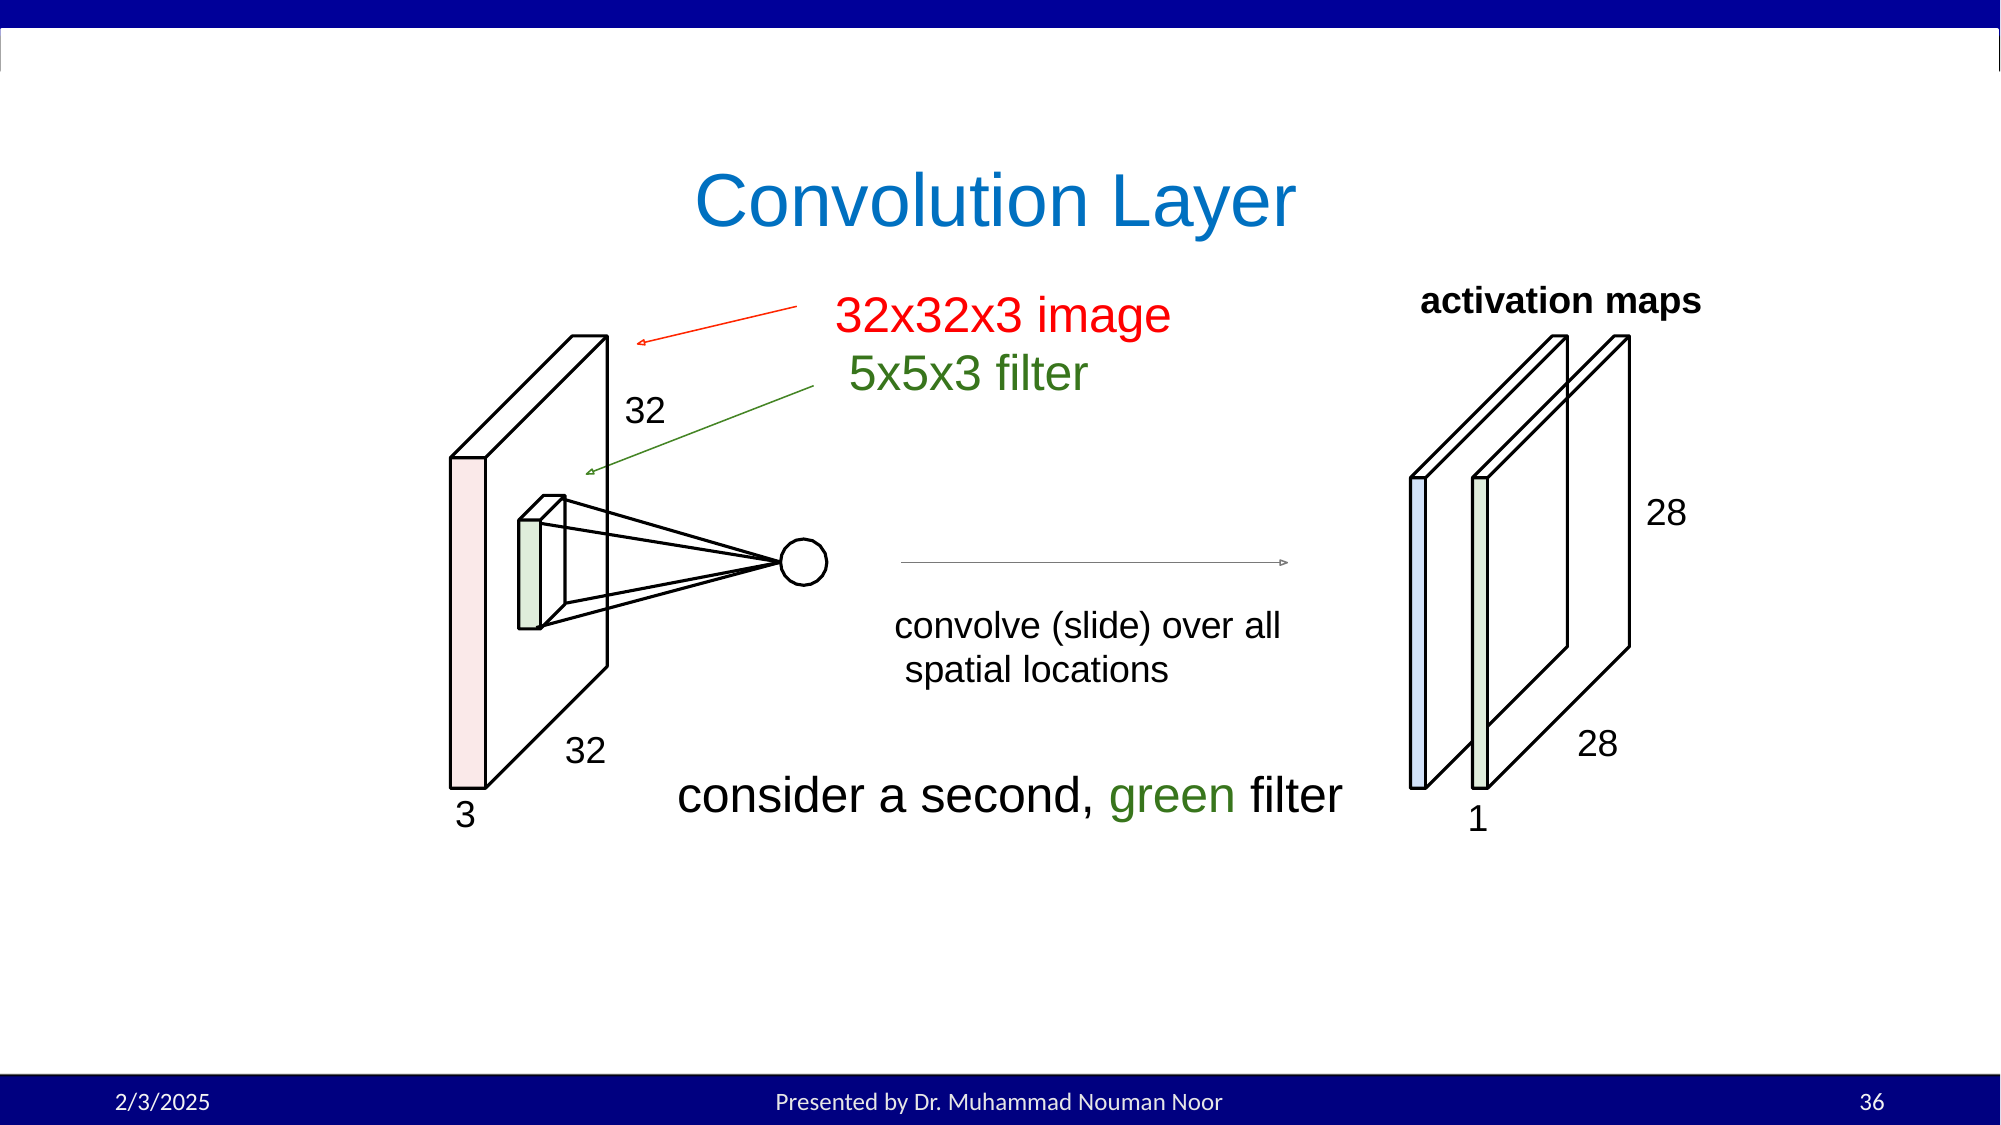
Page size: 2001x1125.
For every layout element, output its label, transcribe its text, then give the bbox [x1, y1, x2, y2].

text_box [486, 337, 608, 788]
text_box 28 [1643, 485, 1690, 533]
text_box [780, 538, 827, 586]
text_box 3 [452, 789, 478, 835]
text_box 1 [1465, 791, 1491, 839]
text_box 28 [1575, 716, 1621, 764]
text_box [450, 458, 485, 789]
text_box [1418, 335, 1567, 470]
text_box [1410, 478, 1425, 789]
text_box [1410, 335, 1568, 478]
footer Presented by Dr. Muhammad Nouman Noor [683, 1062, 1317, 1125]
text_box activation maps [1418, 274, 1704, 322]
text_box 32 [622, 383, 669, 431]
text_box [637, 339, 645, 345]
text_box [1472, 335, 1630, 478]
text_box [454, 335, 607, 454]
text_box [1426, 337, 1568, 788]
slide_number 36 [1433, 1062, 1900, 1125]
text_box [1280, 560, 1288, 566]
text_box 32x32x3 image 5x5x3 filter [832, 290, 1174, 401]
text_box consider a second, green filter [674, 760, 1347, 823]
text_box [1480, 335, 1629, 470]
text_box convolve (slide) over all spatial locations [892, 597, 1286, 691]
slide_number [99, 1062, 567, 1125]
picture [0, 0, 2001, 1125]
text_box [1472, 478, 1487, 789]
text_box [1488, 337, 1630, 788]
text_box [450, 335, 608, 458]
title Convolution Layer [691, 100, 1299, 290]
text_box 32 [562, 723, 609, 771]
